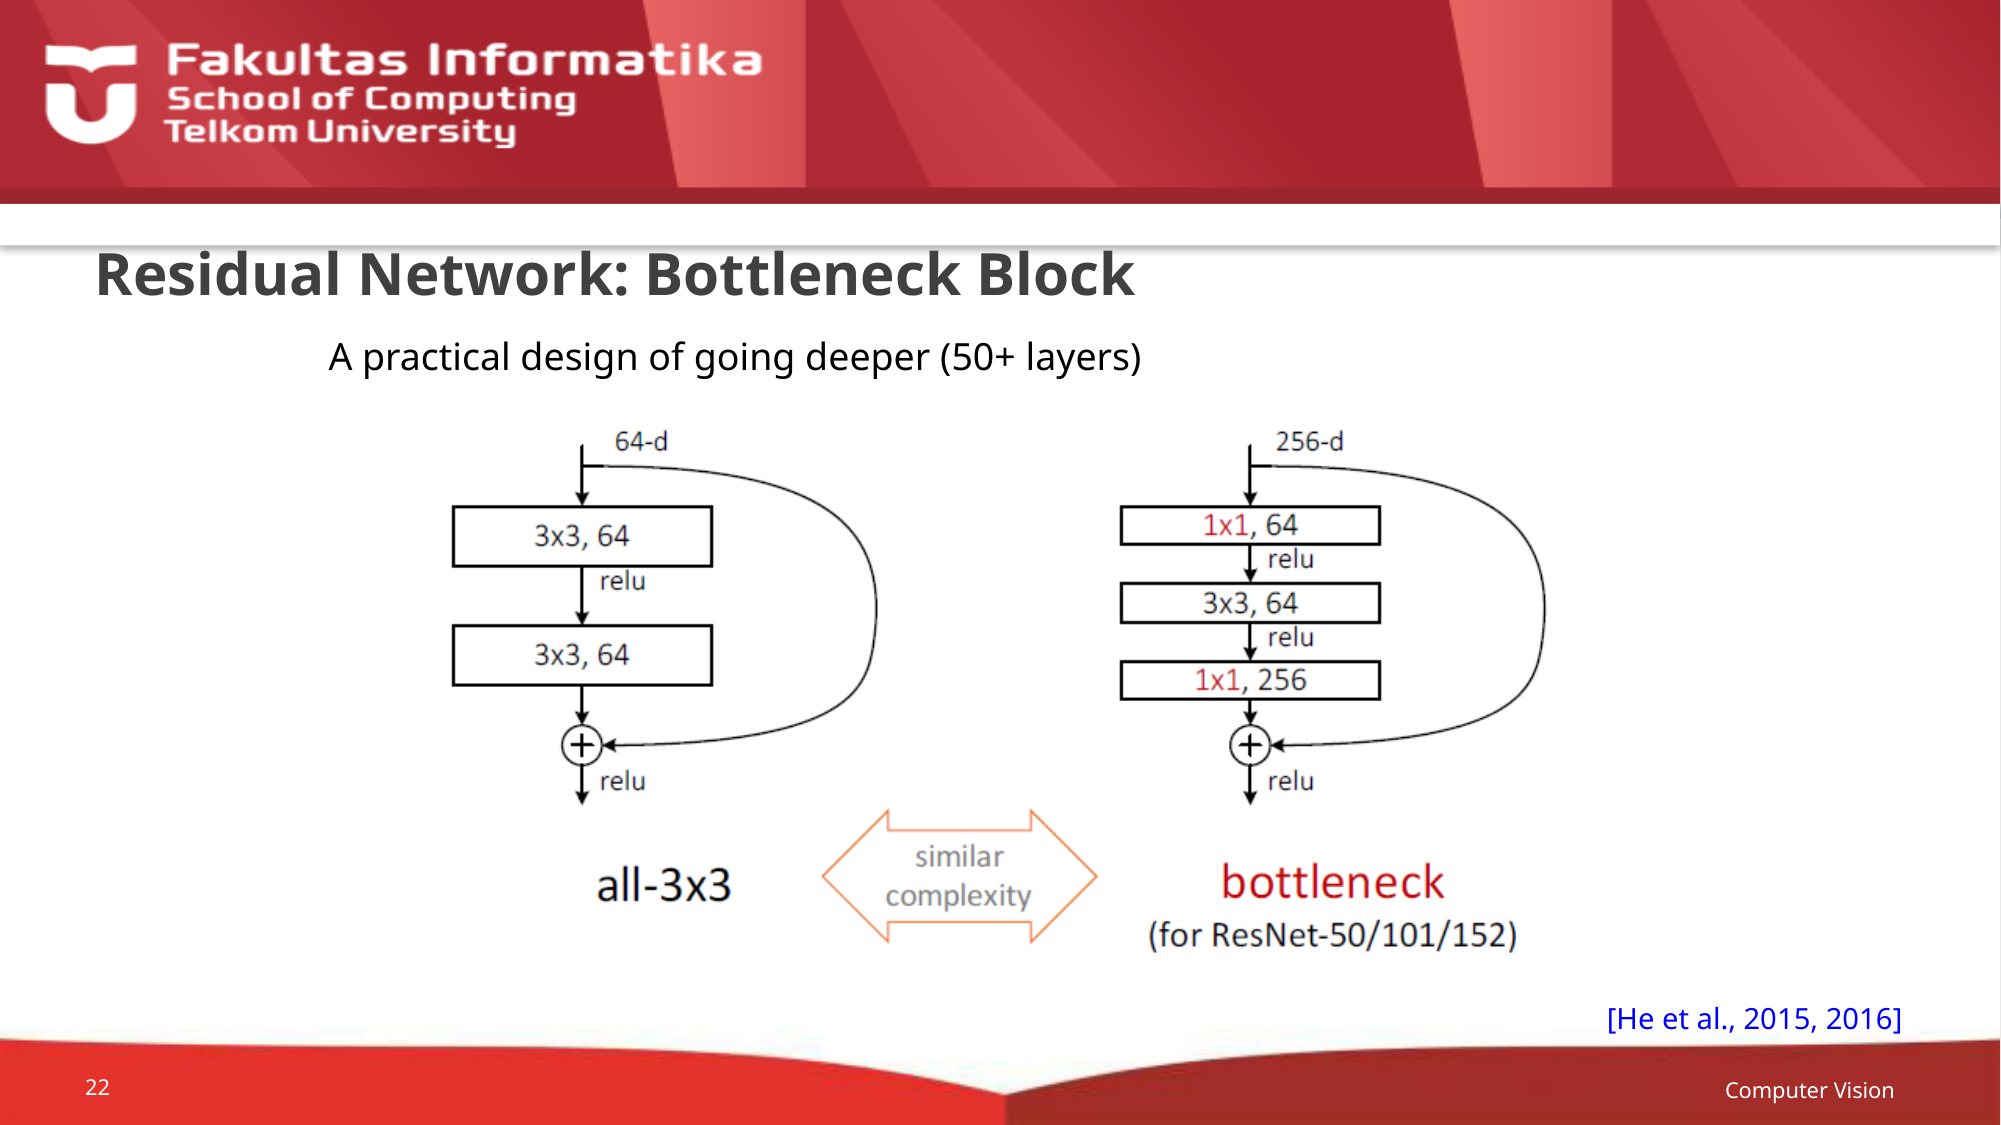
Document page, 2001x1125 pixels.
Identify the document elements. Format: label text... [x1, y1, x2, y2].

picture [0, 0, 2001, 1125]
text_box [He et al., 2015, 2016] [1379, 992, 1918, 1043]
title Residual Network: Bottleneck Block [79, 219, 1901, 325]
picture [435, 420, 1566, 967]
text_box A practical design of going deeper (50+ layers) [313, 325, 1368, 386]
list Computer Vision [1185, 1058, 1911, 1119]
slide_number 22 [85, 1058, 164, 1119]
